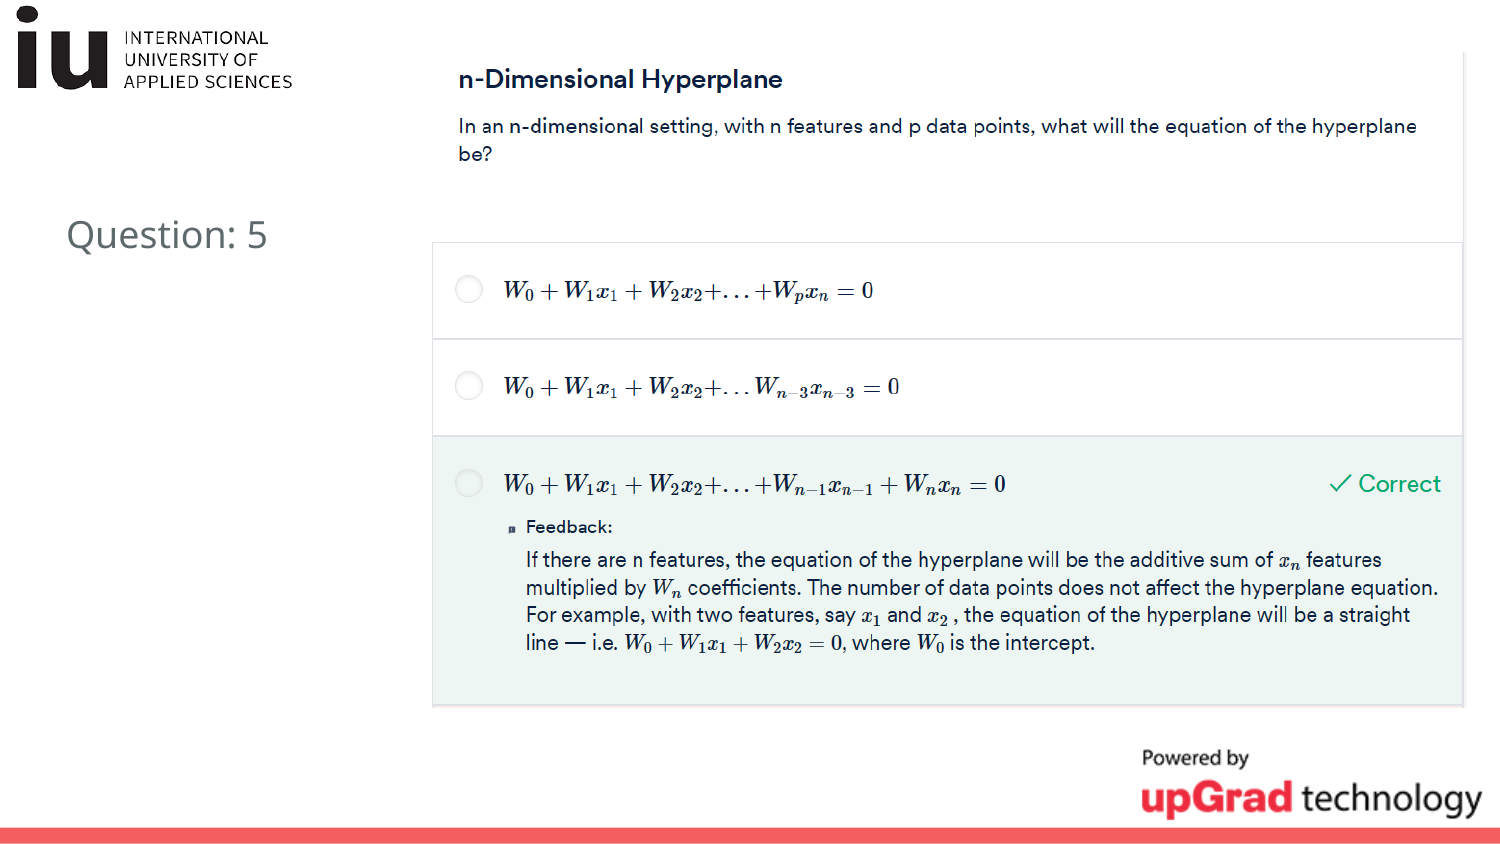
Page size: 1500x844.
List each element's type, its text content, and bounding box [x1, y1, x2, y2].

picture [12, 0, 296, 122]
picture [431, 51, 1467, 708]
list Question: 5 [51, 189, 1126, 750]
picture [1124, 718, 1500, 844]
